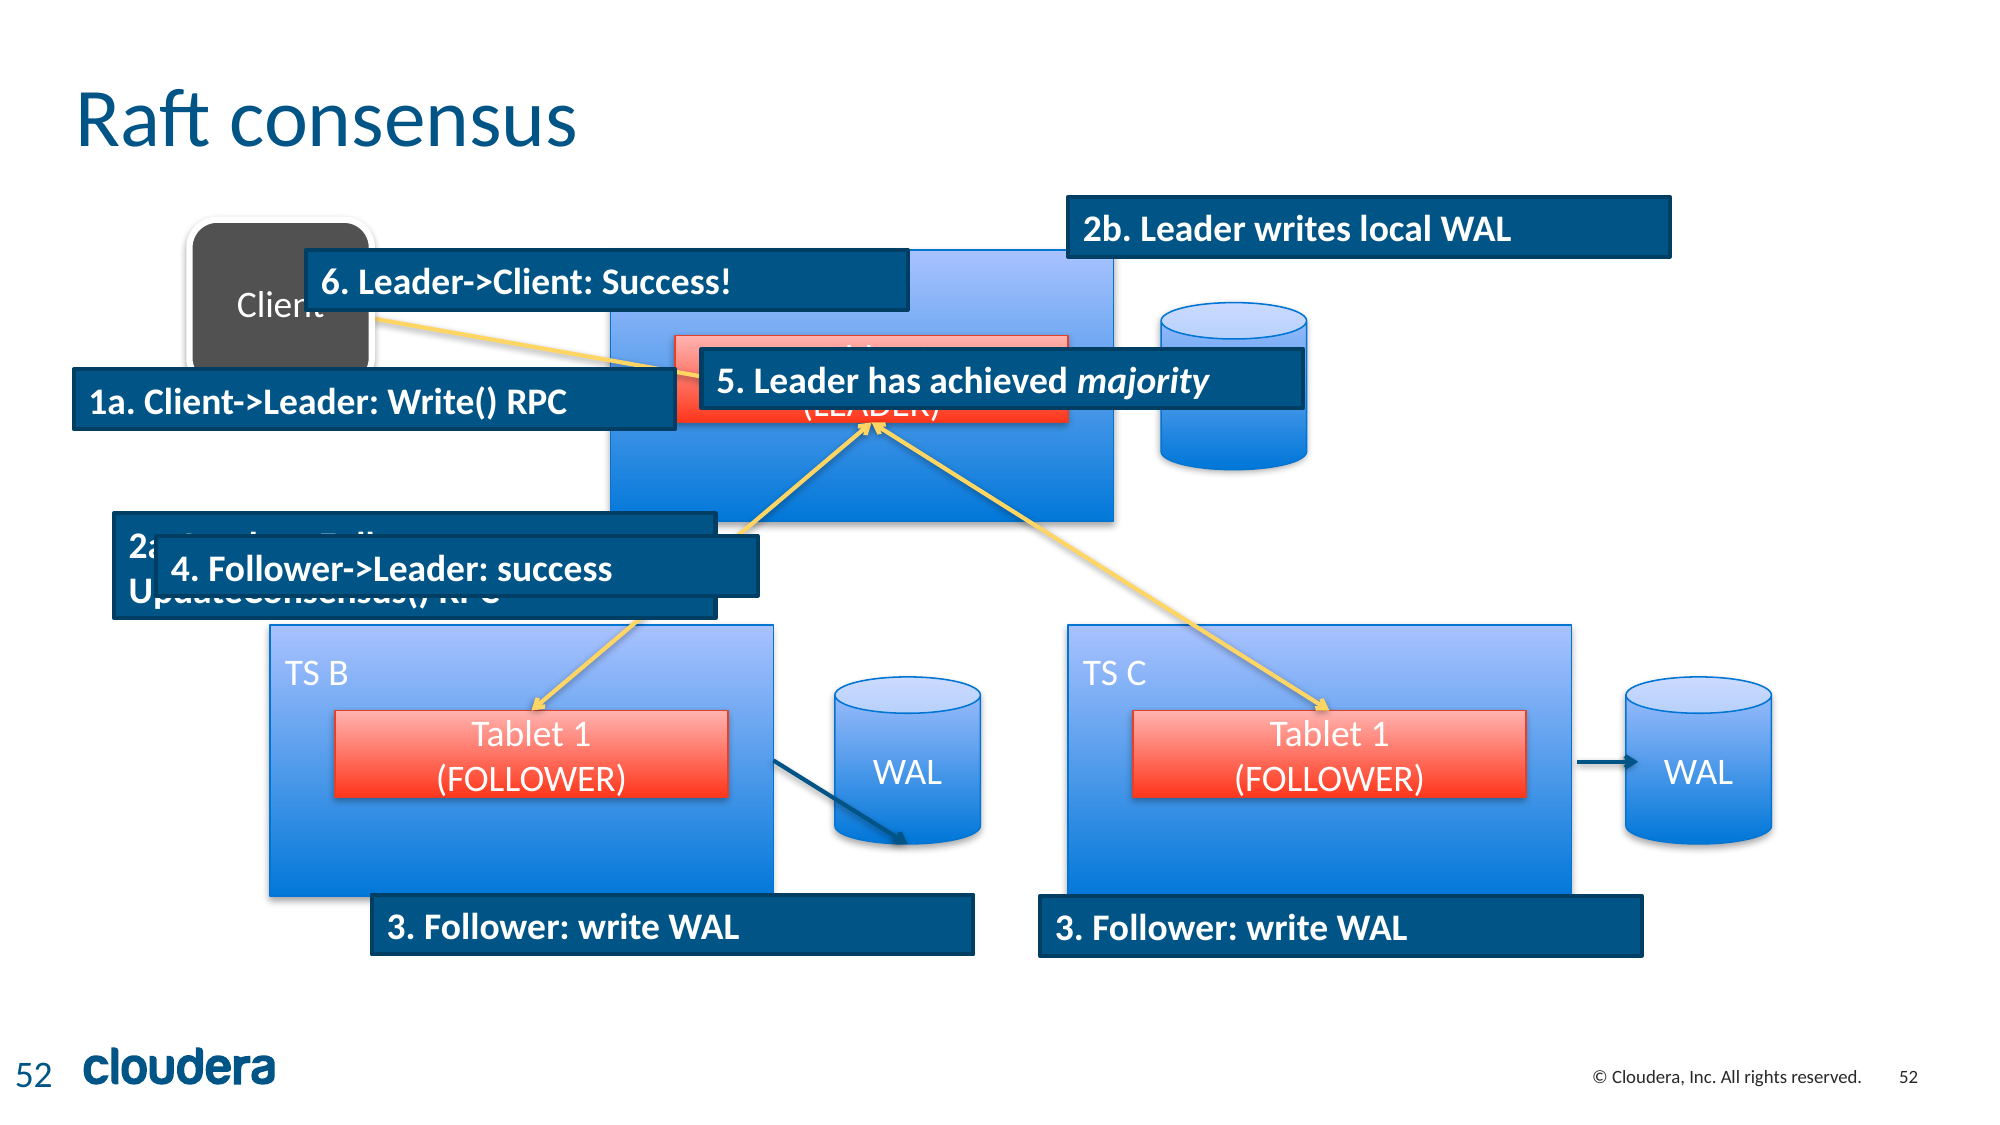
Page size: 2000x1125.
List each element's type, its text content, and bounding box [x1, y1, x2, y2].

text_box 3. Follower: write WAL [370, 893, 975, 956]
text_box WAL [1160, 301, 1308, 420]
text_box WAL [834, 718, 982, 845]
text_box Client [186, 216, 376, 367]
text_box Tablet 1 (FOLLOWER) [334, 710, 729, 798]
text_box 4. Follower->Leader: success [154, 534, 526, 598]
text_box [531, 422, 869, 711]
text_box 5. Leader has achieved majority [699, 347, 1305, 410]
title Raft consensus [60, 75, 1916, 205]
slide_number 52 [0, 1042, 123, 1103]
text_box WAL [1625, 676, 1773, 845]
text_box 3. Follower: write WAL [1038, 894, 1644, 958]
text_box Tablet 1 (LEADER) [677, 387, 1069, 420]
text_box Tablet 1 (LEADER) [719, 335, 1069, 347]
text_box TS C [1067, 624, 1572, 894]
text_box TS A [610, 249, 1114, 347]
text_box 1a. Client->Leader: Write() RPC [72, 367, 677, 431]
text_box 6. Leader->Client: Success! [304, 248, 910, 312]
text_box 2b. Leader writes local WAL [1066, 195, 1672, 259]
text_box TS A [1073, 410, 1114, 420]
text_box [371, 318, 716, 380]
text_box TS B [269, 624, 774, 897]
text_box 2a. Leader->Followers: UpdateConsensus() RPC [112, 511, 526, 620]
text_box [871, 422, 1330, 711]
text_box Tablet 1 (FOLLOWER) [1132, 710, 1527, 798]
